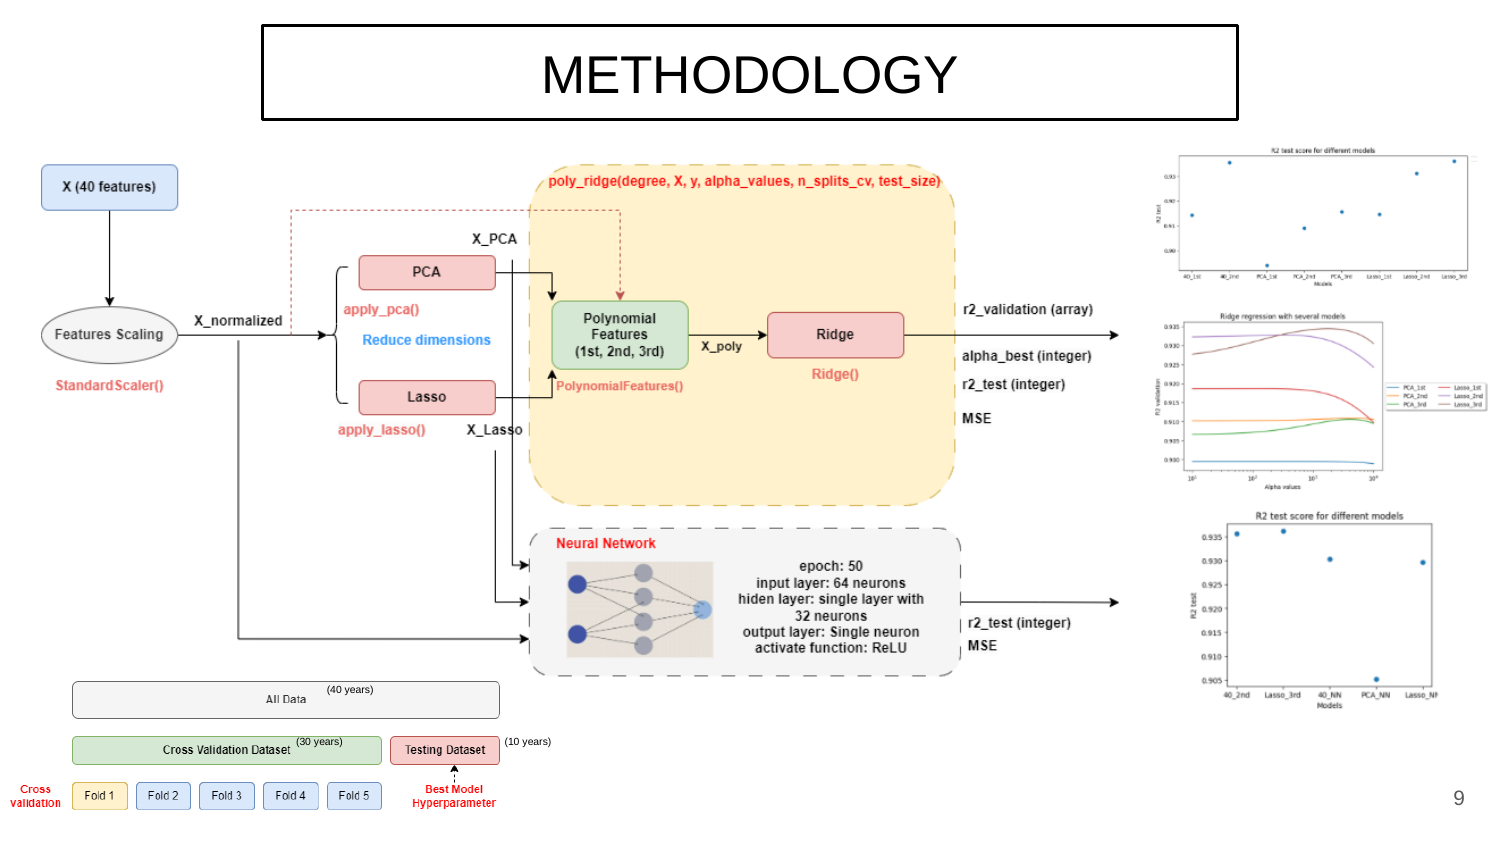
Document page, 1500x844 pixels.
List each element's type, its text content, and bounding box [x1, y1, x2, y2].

slide_number 9 [1389, 764, 1480, 830]
text_box (10 years) [514, 728, 580, 754]
picture [8, 145, 1492, 811]
title METHODOLOGY [262, 25, 1238, 120]
